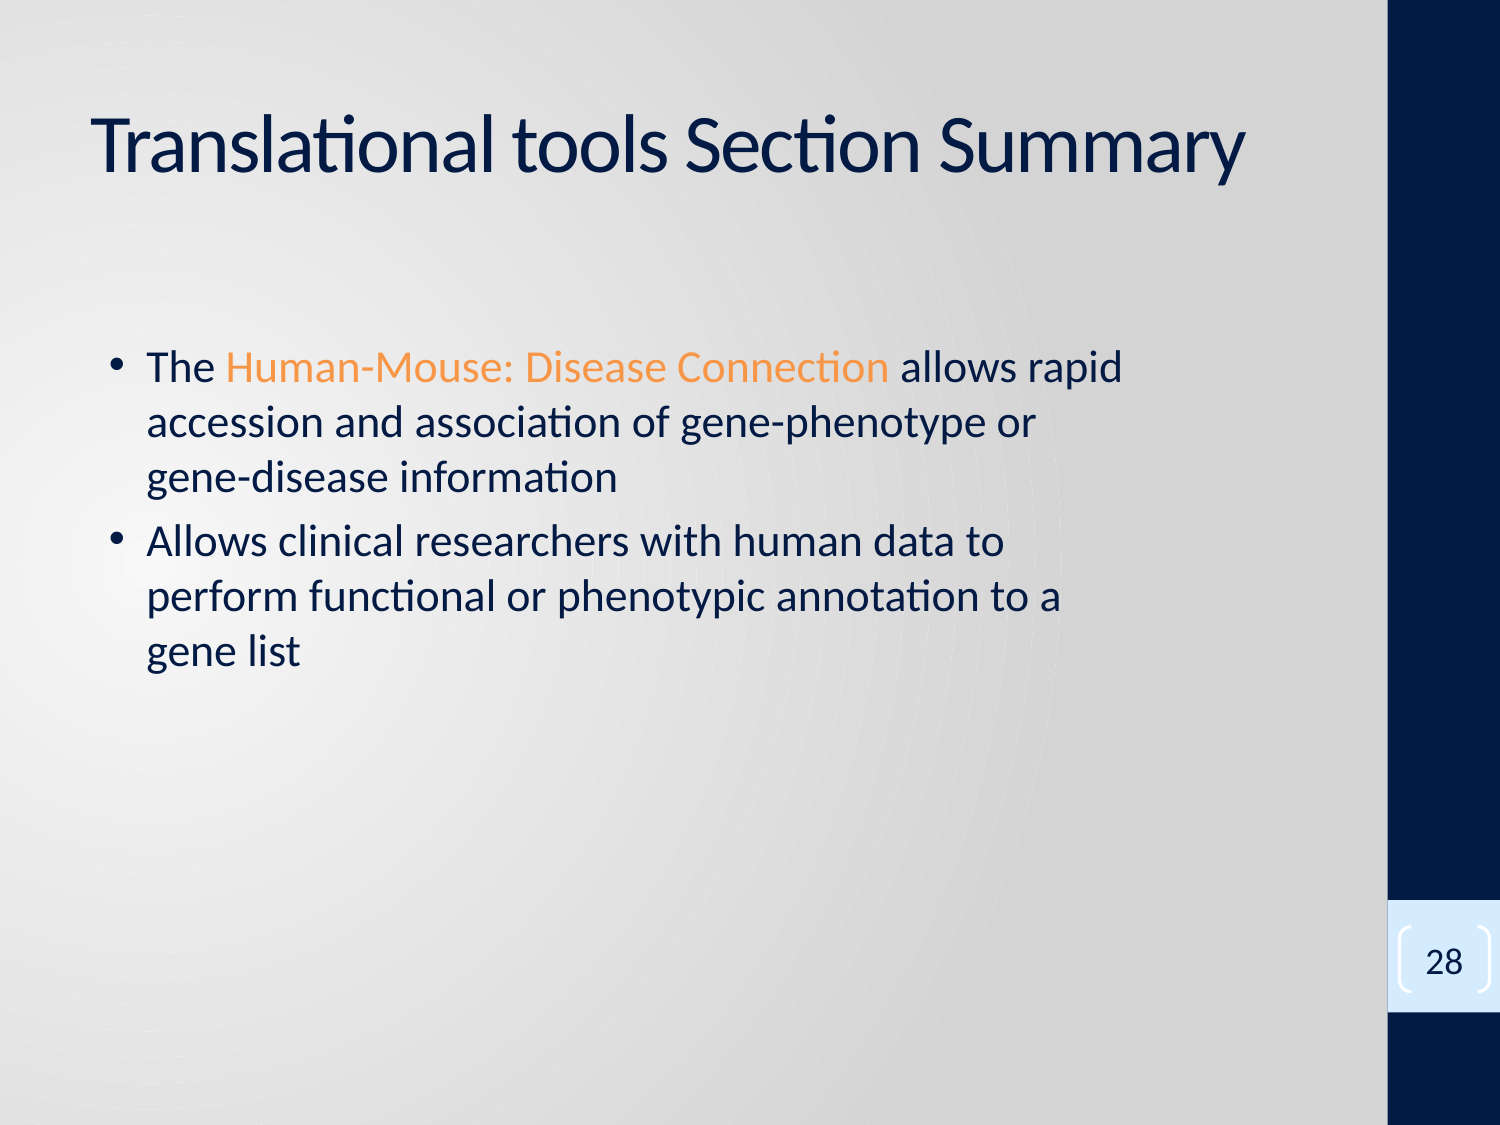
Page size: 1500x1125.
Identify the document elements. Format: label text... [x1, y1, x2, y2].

list The Human-Mouse: Disease Connection allows rapid accession and association of gene-phenotype or gene-disease information Allows clinical researchers with human data to perform functional or phenotypic annotation to a gene list [75, 328, 1143, 1005]
title Translational tools Section Summary [75, 45, 1325, 233]
slide_number 28 [1397, 925, 1492, 994]
